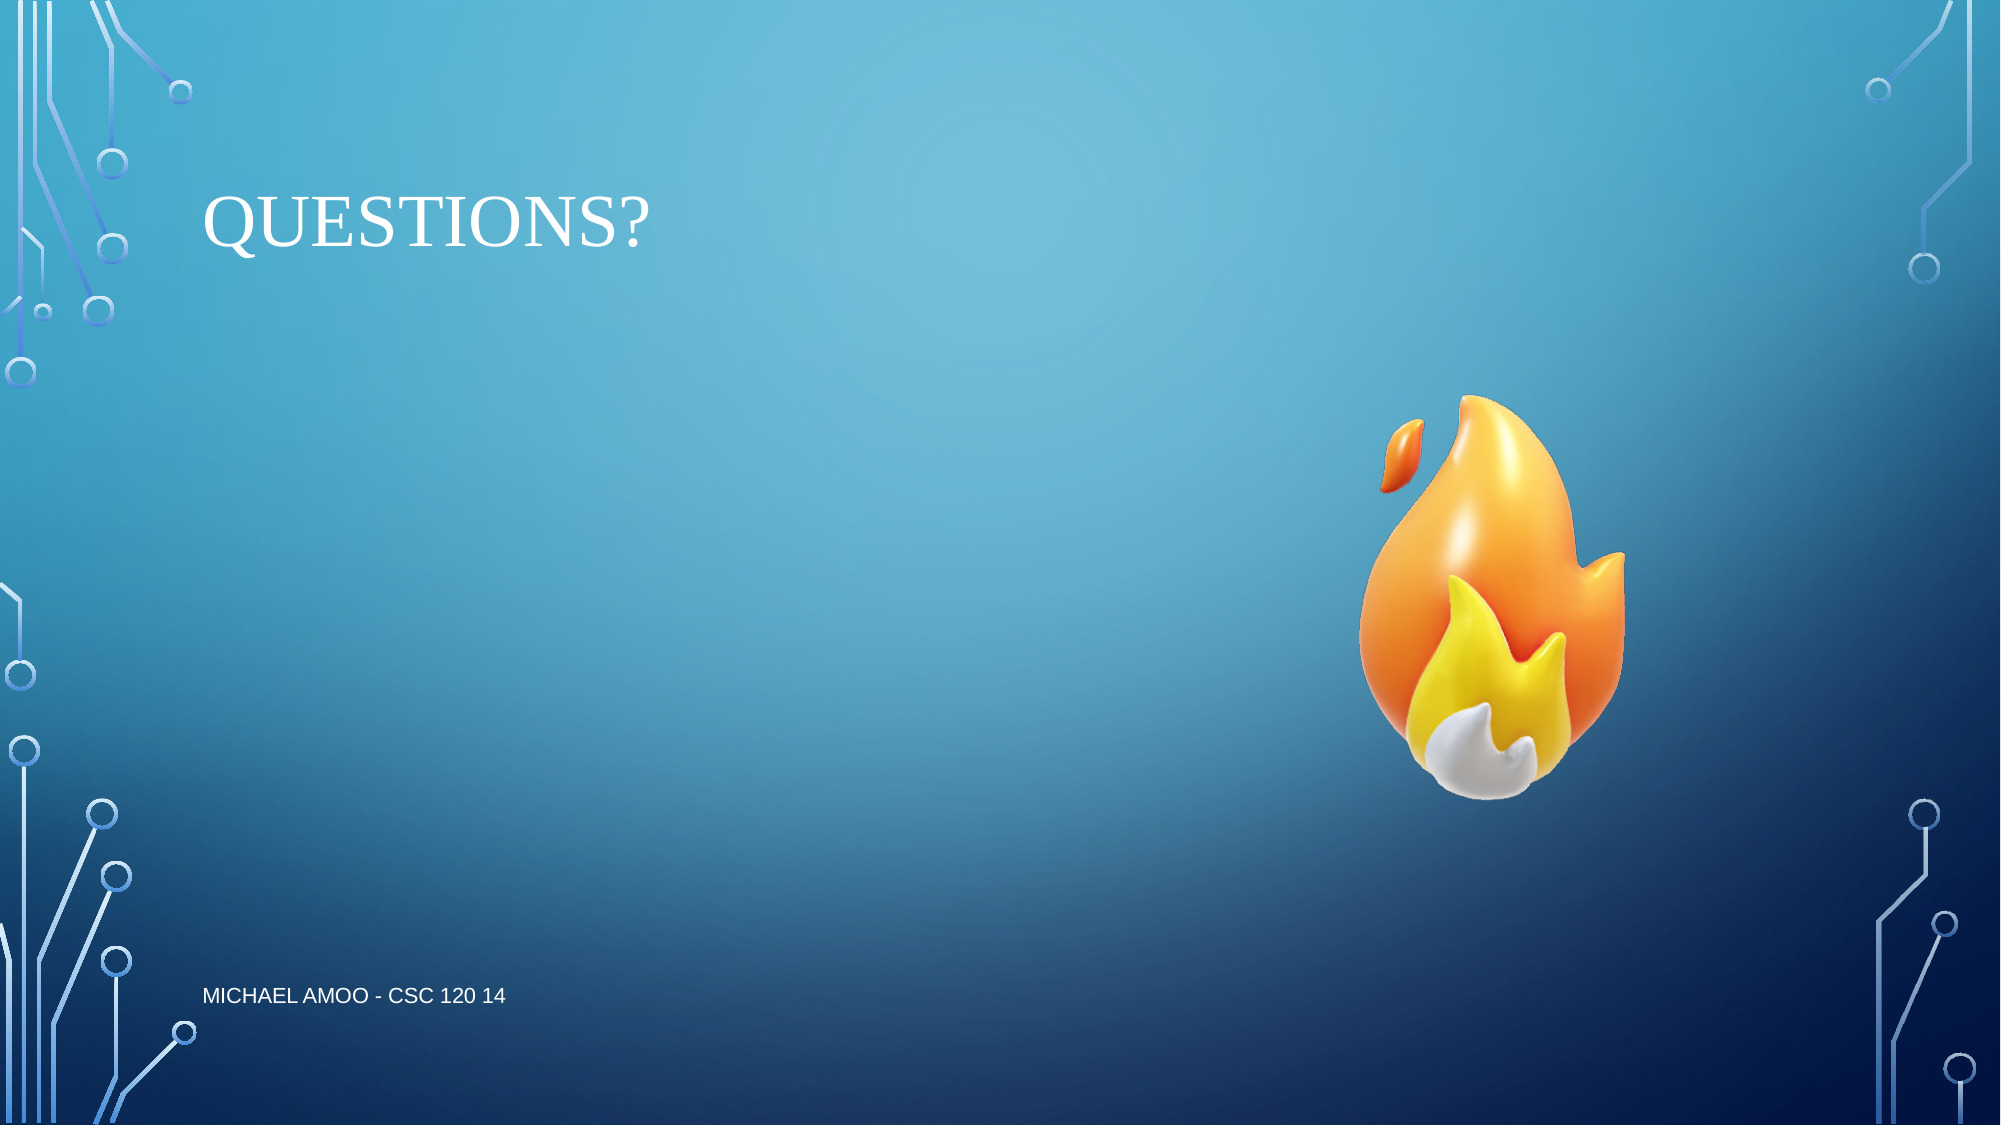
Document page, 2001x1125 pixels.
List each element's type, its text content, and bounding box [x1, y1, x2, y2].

footer Michael Amoo - CSC 120 14 [187, 965, 1211, 1025]
picture [1350, 374, 1635, 806]
title Questions? [187, 101, 1813, 344]
